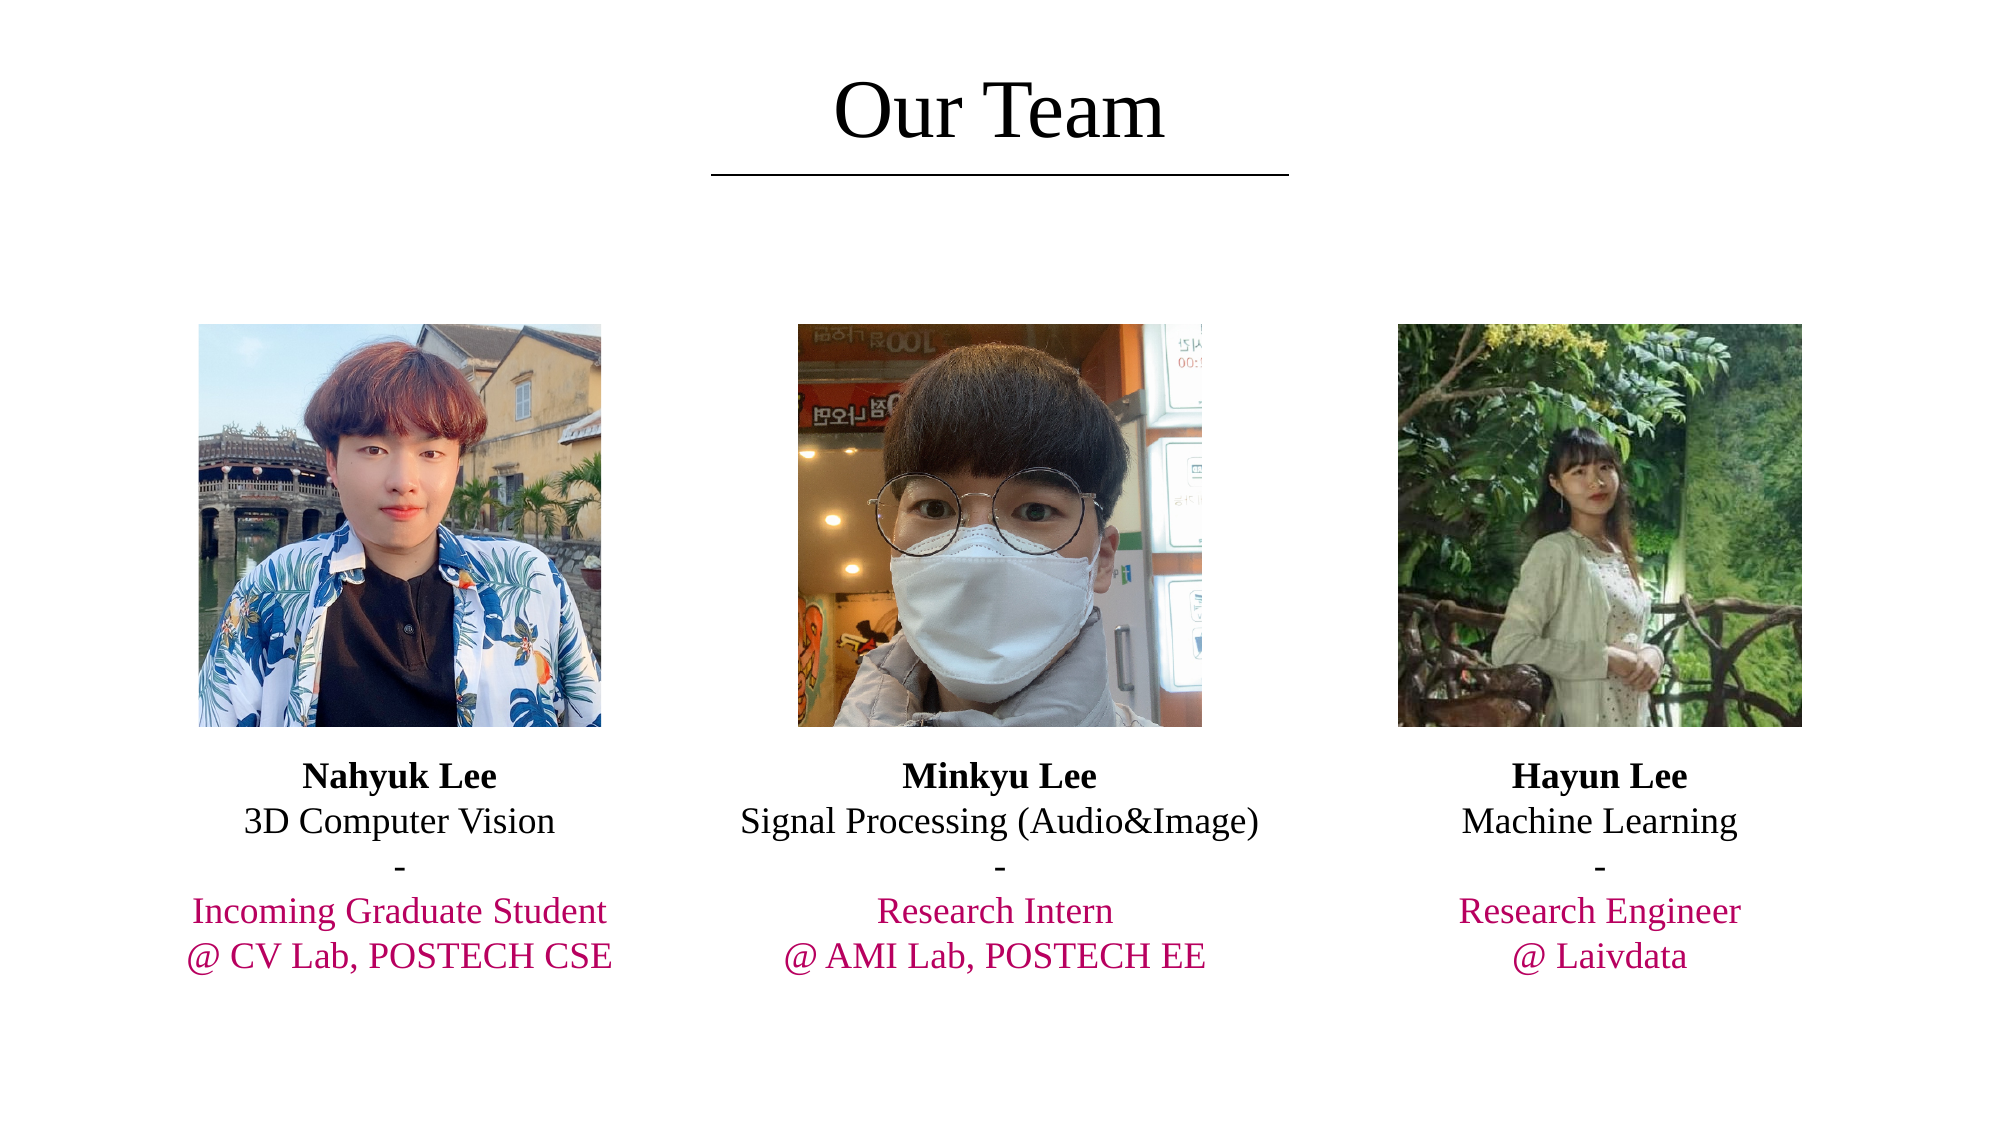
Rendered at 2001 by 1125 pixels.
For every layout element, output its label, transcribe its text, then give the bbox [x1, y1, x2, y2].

text_box Nahyuk Lee 3D Computer Vision - Incoming Graduate Student @ CV Lab, POSTECH CSE [171, 743, 629, 983]
picture [198, 324, 602, 727]
picture [1398, 324, 1802, 727]
text_box Hayun Lee Machine Learning - Research Engineer @ Laivdata [1443, 743, 1757, 983]
text_box Minkyu Lee Signal Processing (Audio&Image) - Research Intern @ AMI Lab, POSTECH EE [725, 743, 1275, 983]
picture [798, 324, 1202, 727]
title Our Team [249, 28, 1750, 163]
